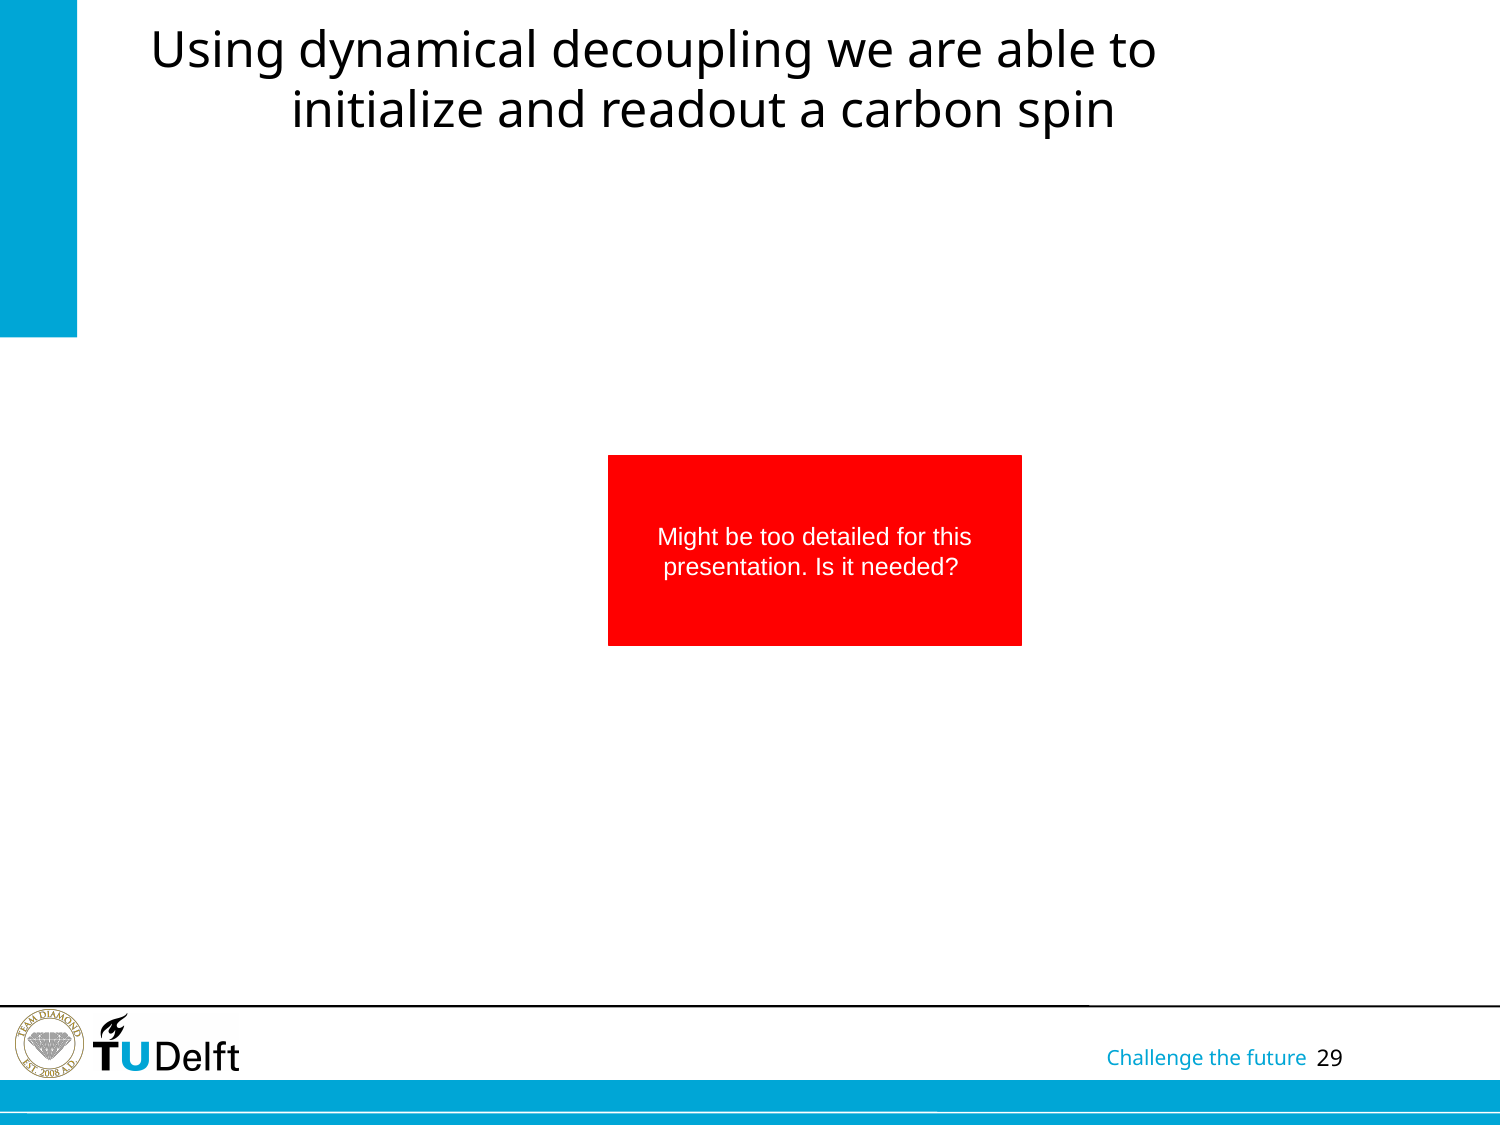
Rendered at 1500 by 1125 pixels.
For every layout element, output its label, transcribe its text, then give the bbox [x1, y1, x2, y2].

title Using dynamical decoupling we are able to initialize and readout a carbon spin [150, 12, 1325, 138]
text_box Might be too detailed for this presentation. Is it needed? [608, 456, 1022, 646]
picture [93, 1013, 239, 1071]
picture [15, 1009, 84, 1078]
